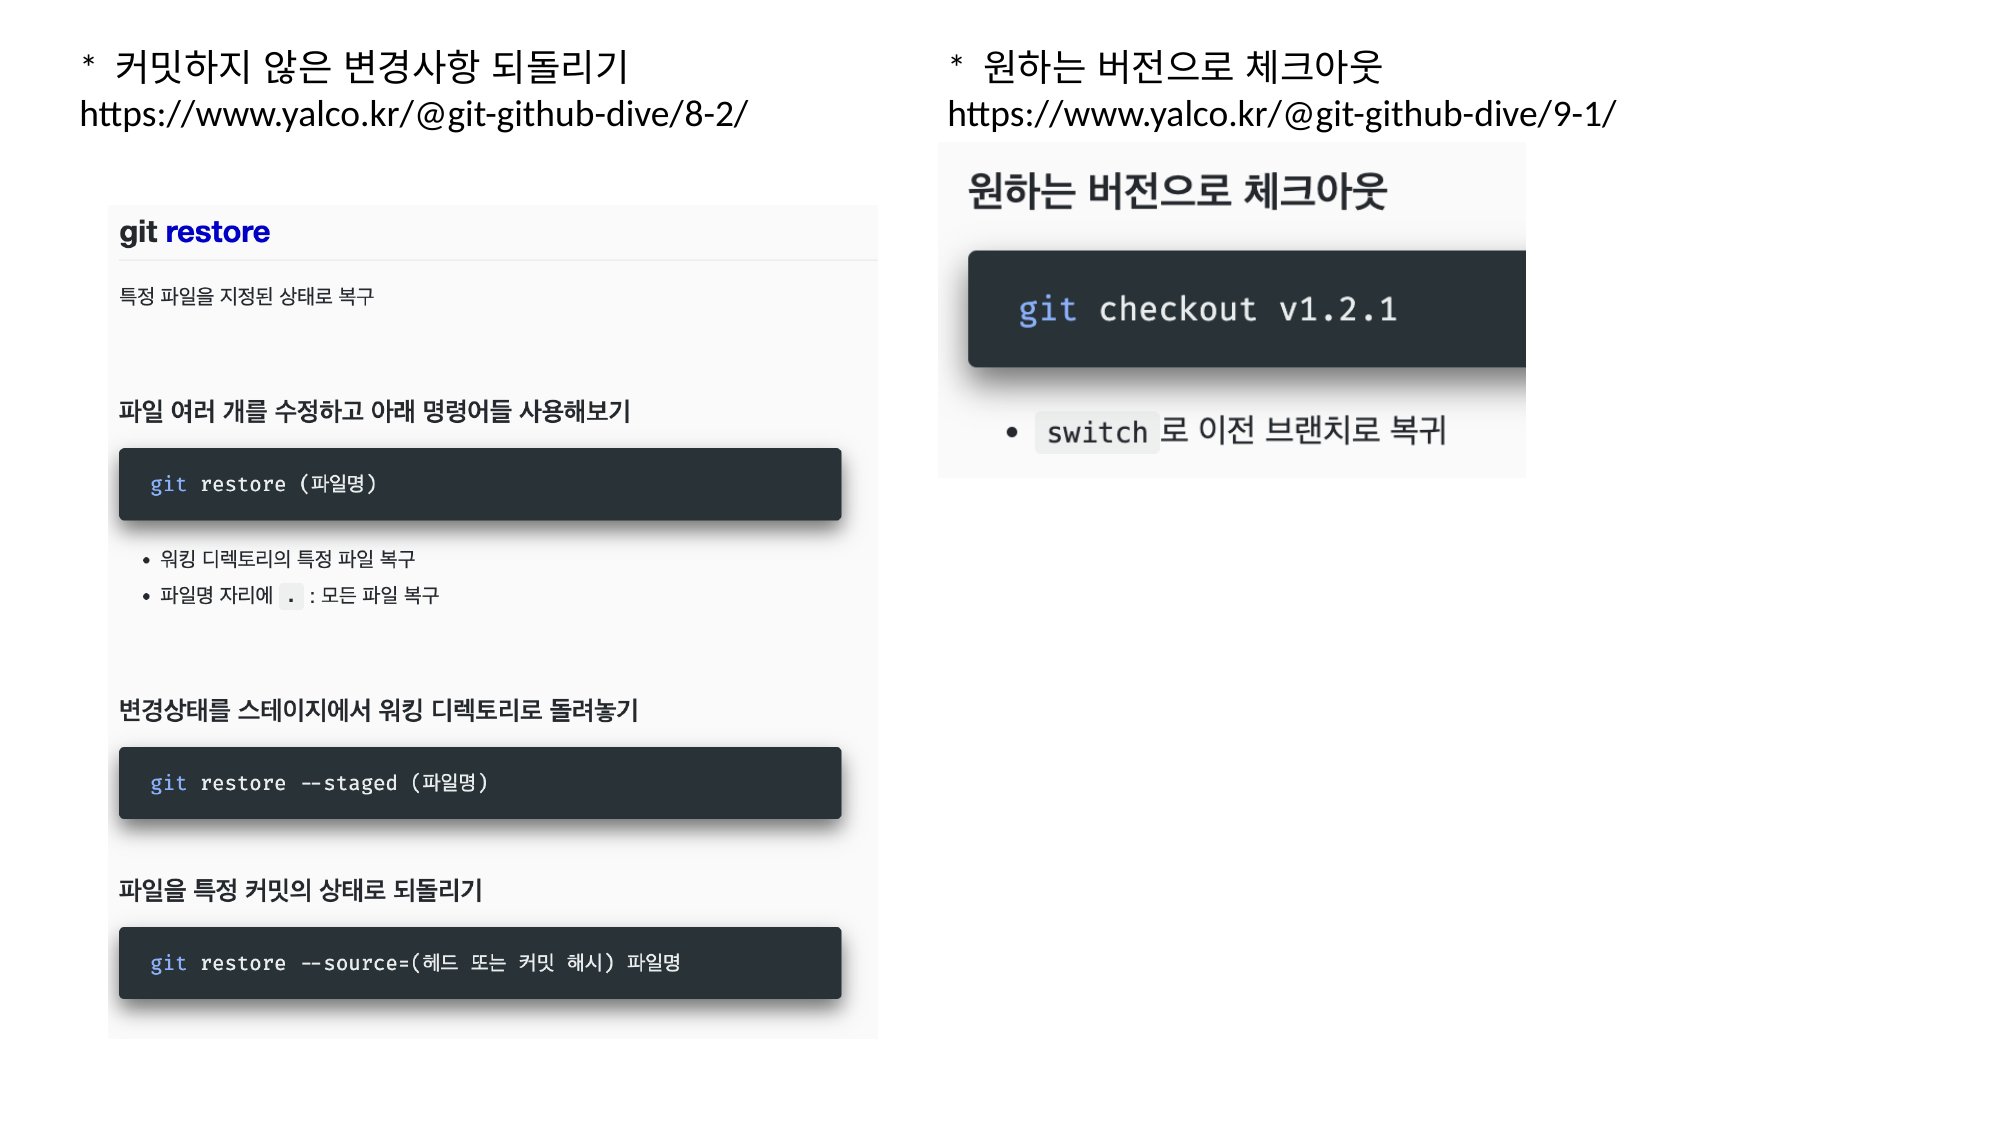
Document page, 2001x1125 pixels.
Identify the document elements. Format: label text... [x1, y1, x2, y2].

picture [938, 142, 1526, 478]
text_box * 커밋하지 않은 변경사항 되돌리기 https://www.yalco.kr/@git-github-dive/8-2/ [64, 36, 764, 142]
text_box * 원하는 버전으로 체크아웃 https://www.yalco.kr/@git-github-dive/9-1/ [932, 36, 1632, 142]
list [108, 205, 878, 1039]
